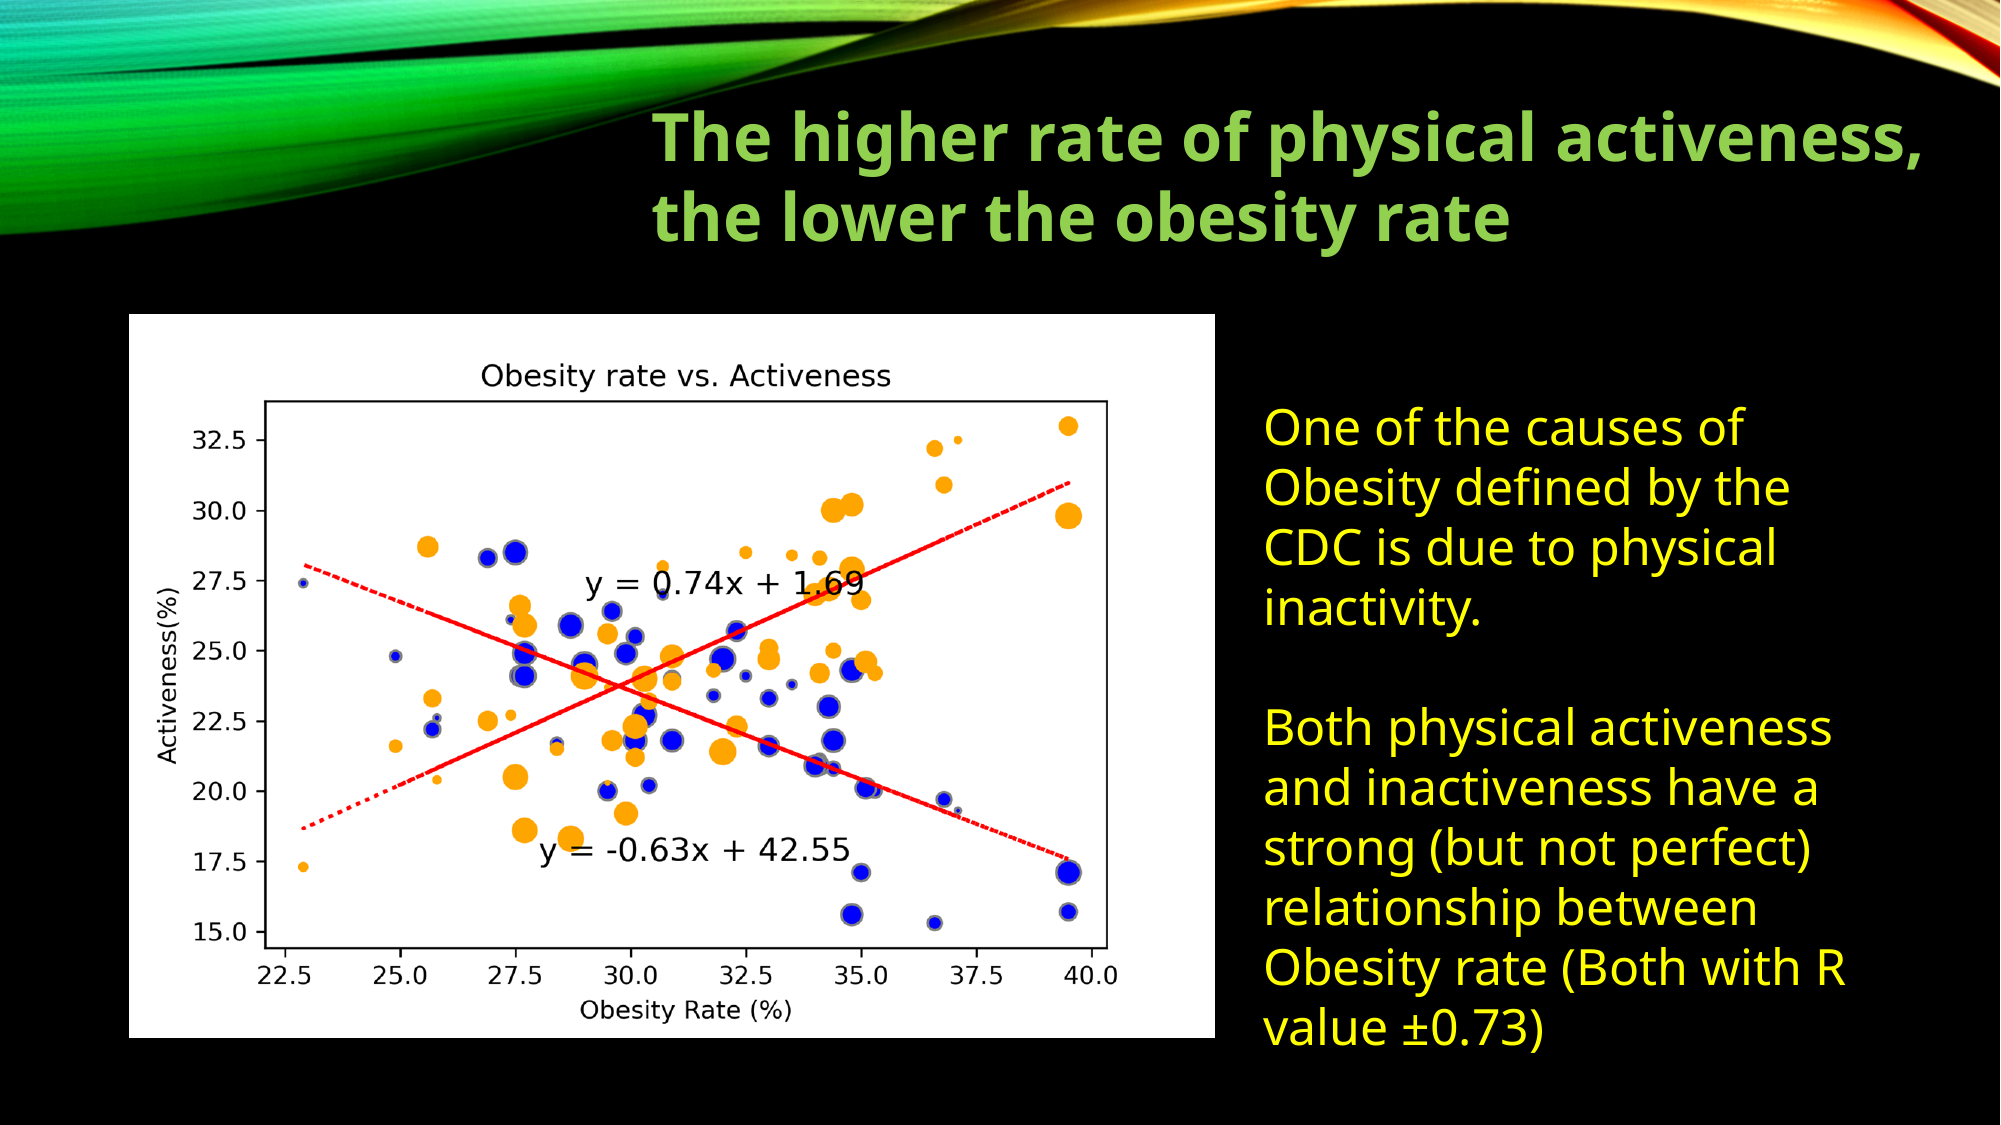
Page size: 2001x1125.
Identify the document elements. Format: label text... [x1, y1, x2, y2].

picture [129, 314, 1215, 1038]
text_box The higher rate of physical activeness, the lower the obesity rate [636, 87, 1961, 262]
text_box One of the causes of Obesity defined by the CDC is due to physical inactivity. Both physical activeness and inactiveness have a strong (but not perfect) relationship between Obesity rate (Both with R value ±0.73) [1248, 388, 1870, 1063]
picture [0, 0, 2000, 237]
